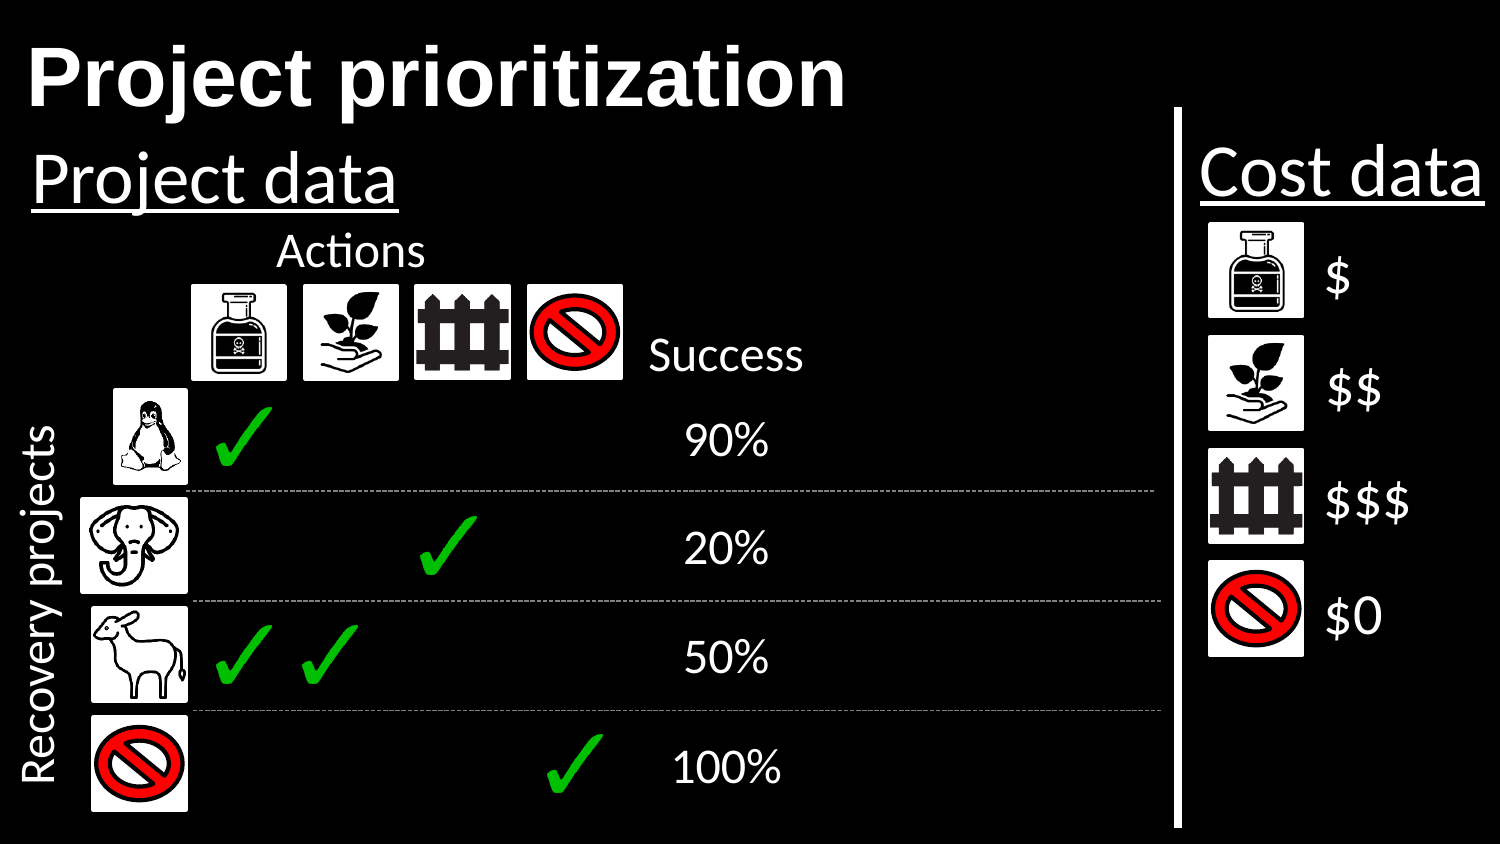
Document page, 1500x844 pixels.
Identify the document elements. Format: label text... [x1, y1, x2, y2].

picture [546, 734, 603, 793]
text_box Success [633, 313, 820, 389]
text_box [1209, 562, 1399, 656]
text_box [528, 285, 622, 379]
text_box 50% [668, 616, 785, 692]
text_box 90% [668, 398, 785, 474]
text_box 20% [668, 507, 785, 583]
picture [215, 407, 272, 466]
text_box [192, 210, 509, 379]
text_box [1209, 223, 1369, 317]
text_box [93, 608, 186, 701]
picture [301, 625, 358, 684]
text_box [1209, 449, 1429, 543]
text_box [93, 717, 186, 811]
text_box 100% [655, 725, 797, 801]
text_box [114, 390, 186, 483]
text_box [1209, 336, 1401, 430]
picture [215, 625, 272, 684]
text_box Project data [16, 143, 414, 227]
picture [420, 516, 477, 575]
text_box Recovery projects [0, 409, 72, 801]
text_box Cost data [1184, 113, 1500, 219]
title Project prioritization [0, 2, 876, 143]
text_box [82, 499, 186, 592]
